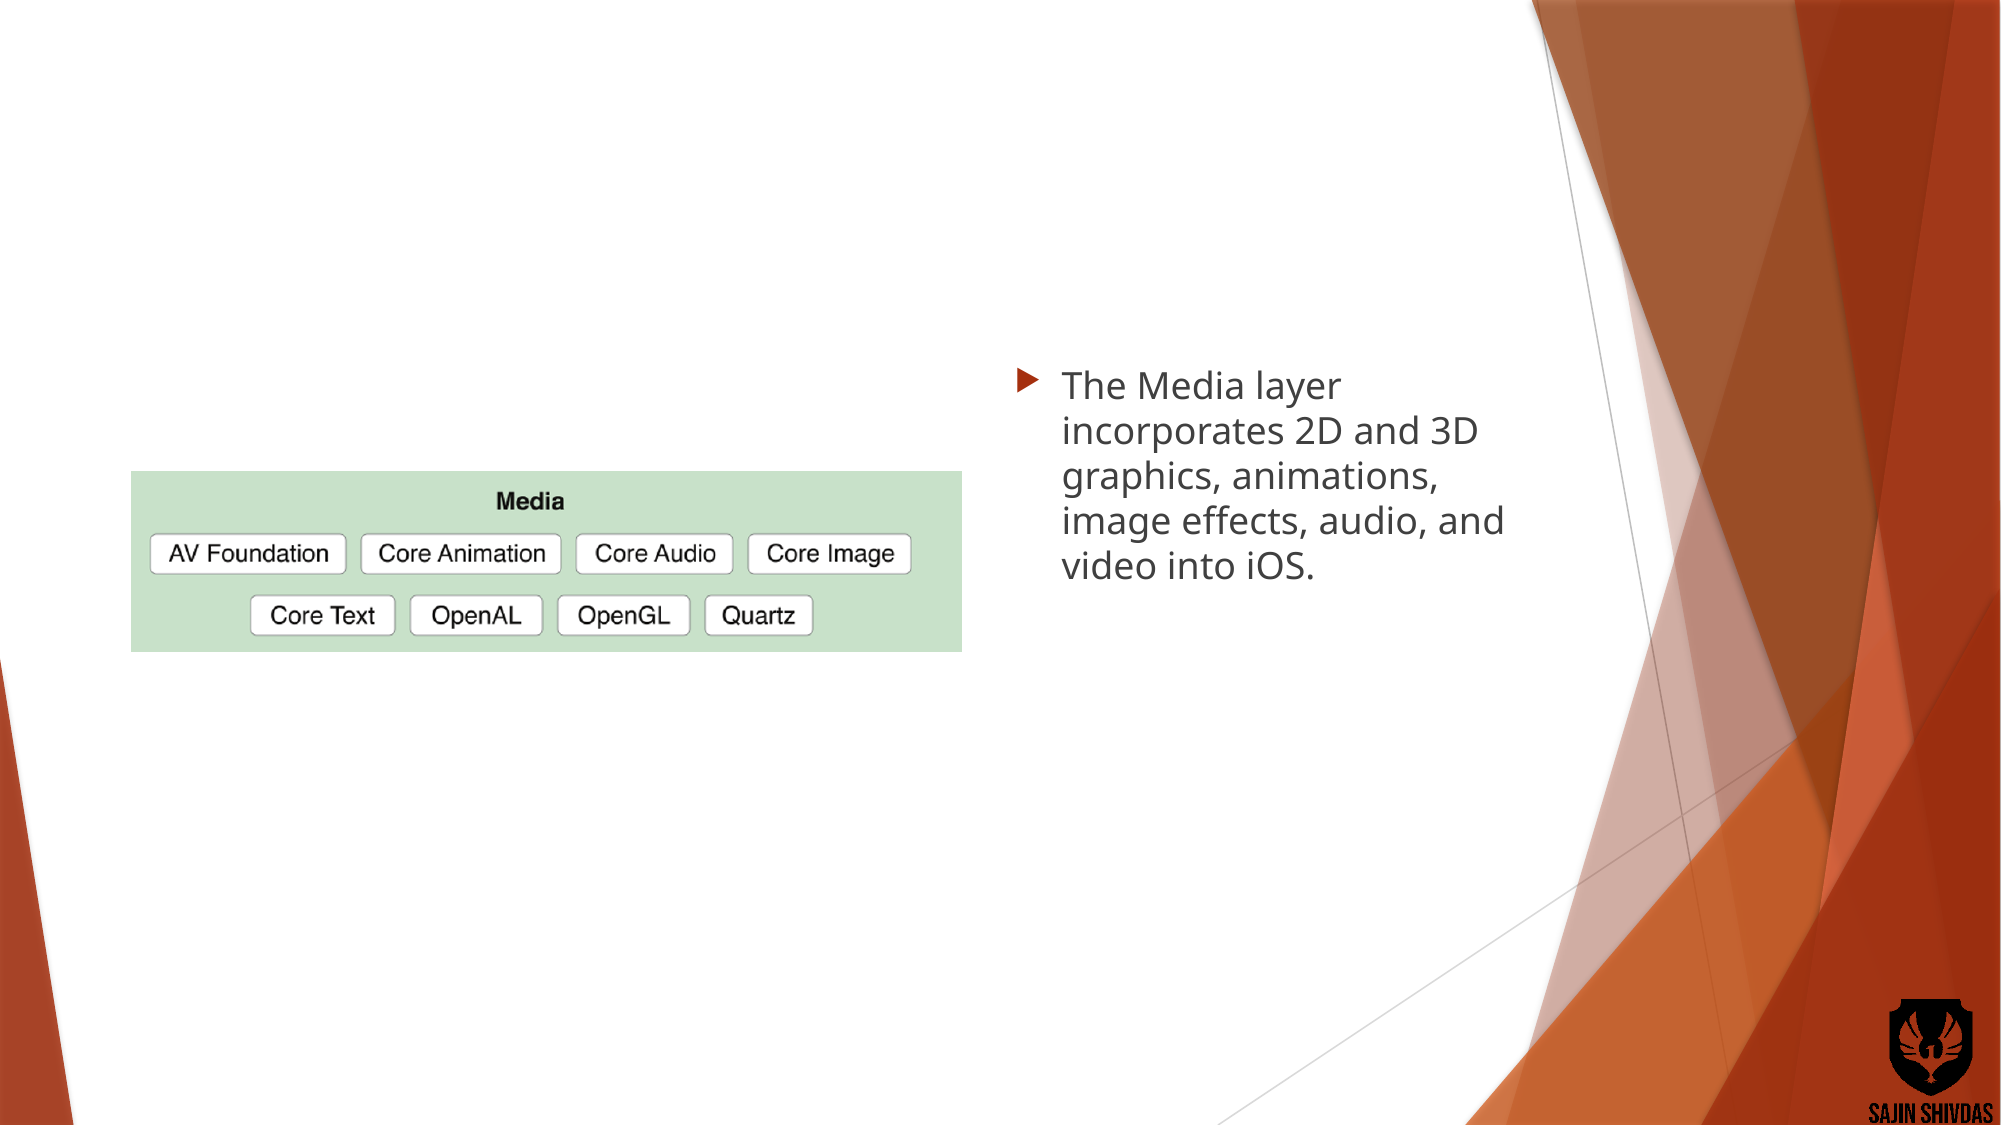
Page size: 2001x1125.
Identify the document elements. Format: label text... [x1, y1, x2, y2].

text_box The Media layer incorporates 2D and 3D graphics, animations, image effects, audio, and video into iOS. [999, 354, 1521, 991]
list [130, 470, 963, 653]
picture [1855, 986, 2001, 1125]
